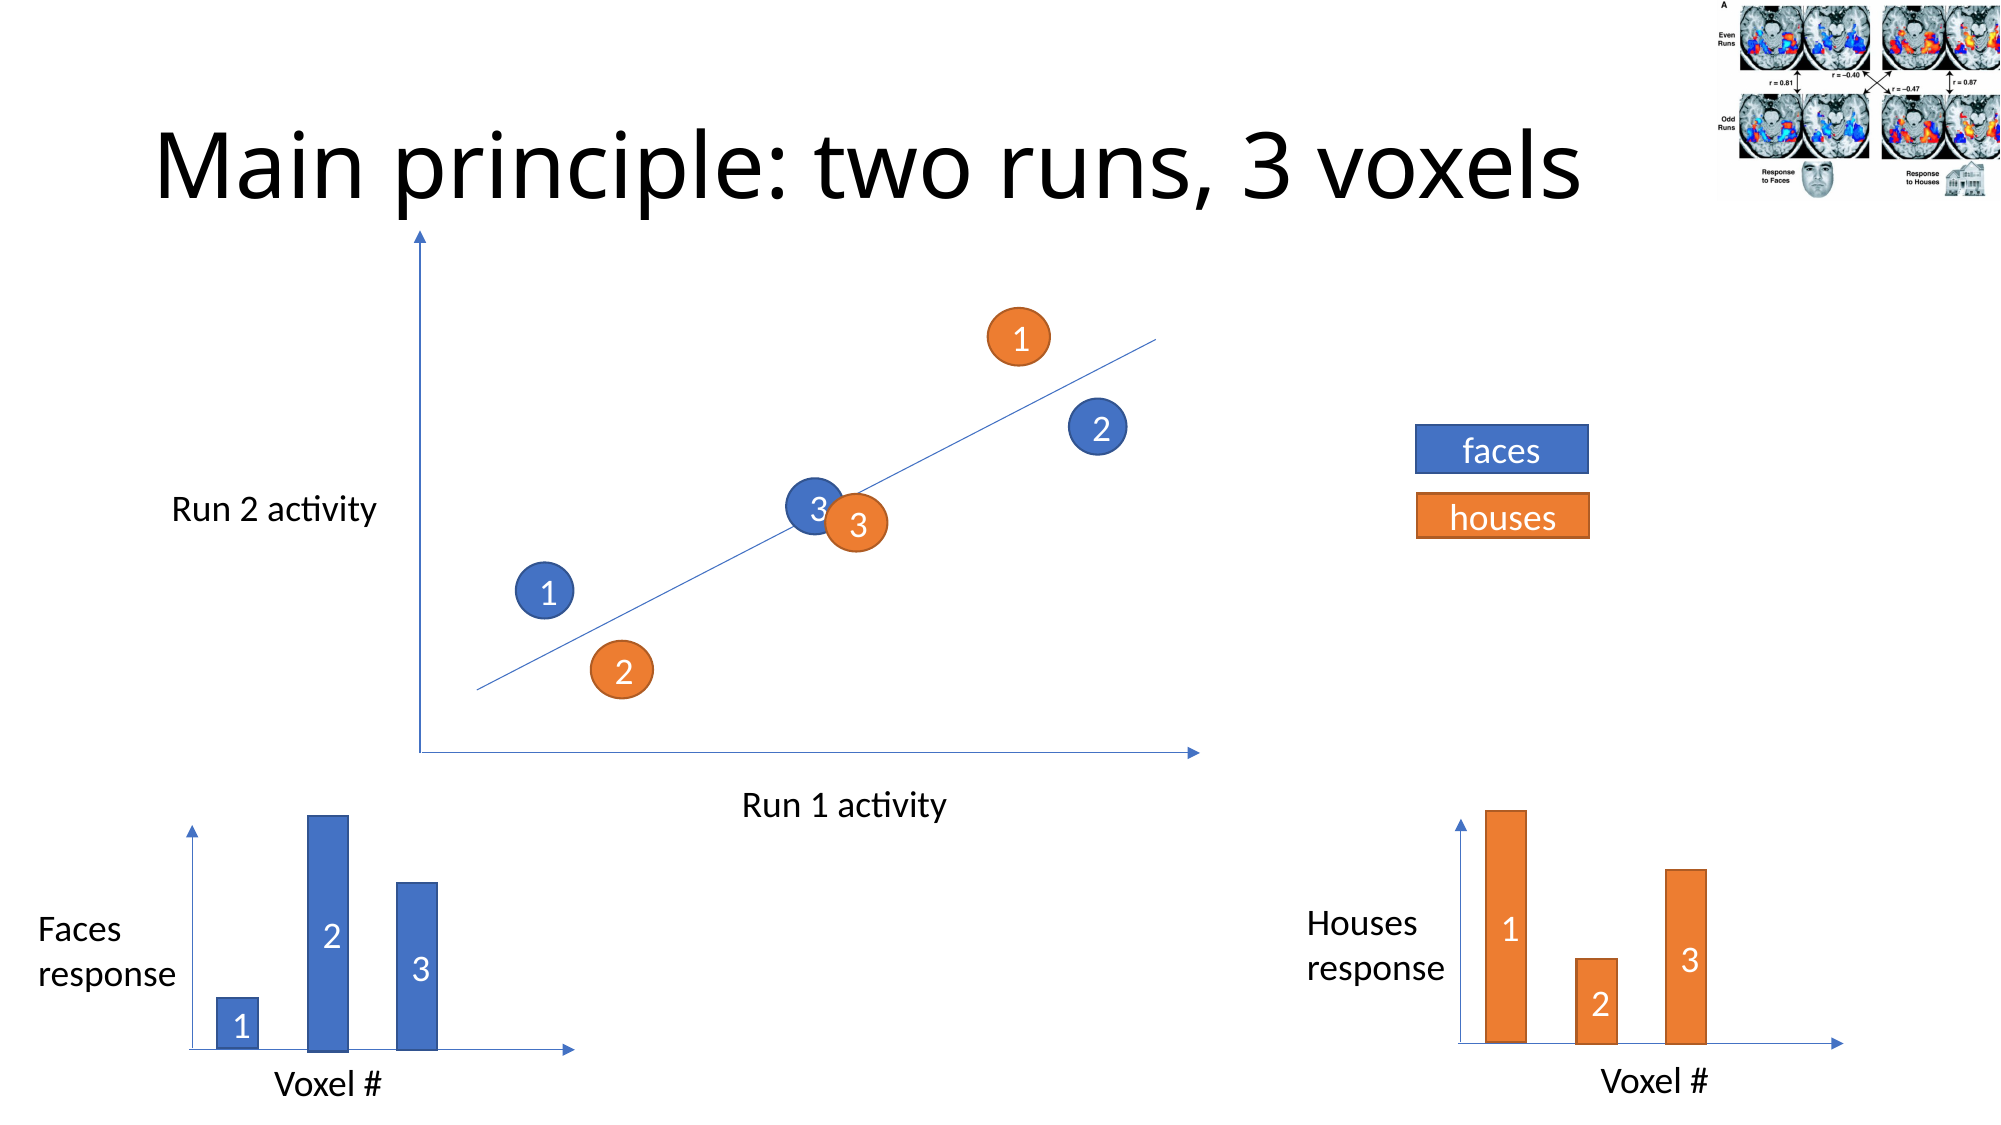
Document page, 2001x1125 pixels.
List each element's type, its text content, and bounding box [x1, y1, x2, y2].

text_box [476, 339, 1156, 690]
text_box Voxel # [259, 1051, 398, 1112]
text_box houses [1416, 492, 1590, 539]
text_box 2 [598, 690, 646, 700]
text_box Run 1 activity [727, 772, 971, 832]
text_box Faces response [193, 896, 202, 1002]
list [1717, 0, 2000, 201]
text_box 2 [1575, 958, 1618, 1043]
title Main principle: two runs, 3 voxels [137, 59, 1863, 278]
text_box Houses response [1461, 890, 1471, 996]
text_box Voxel # [1585, 1048, 1725, 1109]
text_box 1 [986, 306, 1051, 339]
text_box 3 [396, 882, 438, 1049]
text_box Houses response [1292, 890, 1460, 996]
text_box faces [1415, 424, 1589, 474]
text_box 1 [1485, 810, 1527, 1043]
text_box 2 [307, 815, 349, 1049]
text_box 3 [1665, 869, 1707, 1043]
text_box Faces response [23, 896, 192, 1002]
text_box Run 2 activity [156, 477, 393, 537]
text_box 1 [216, 997, 259, 1049]
